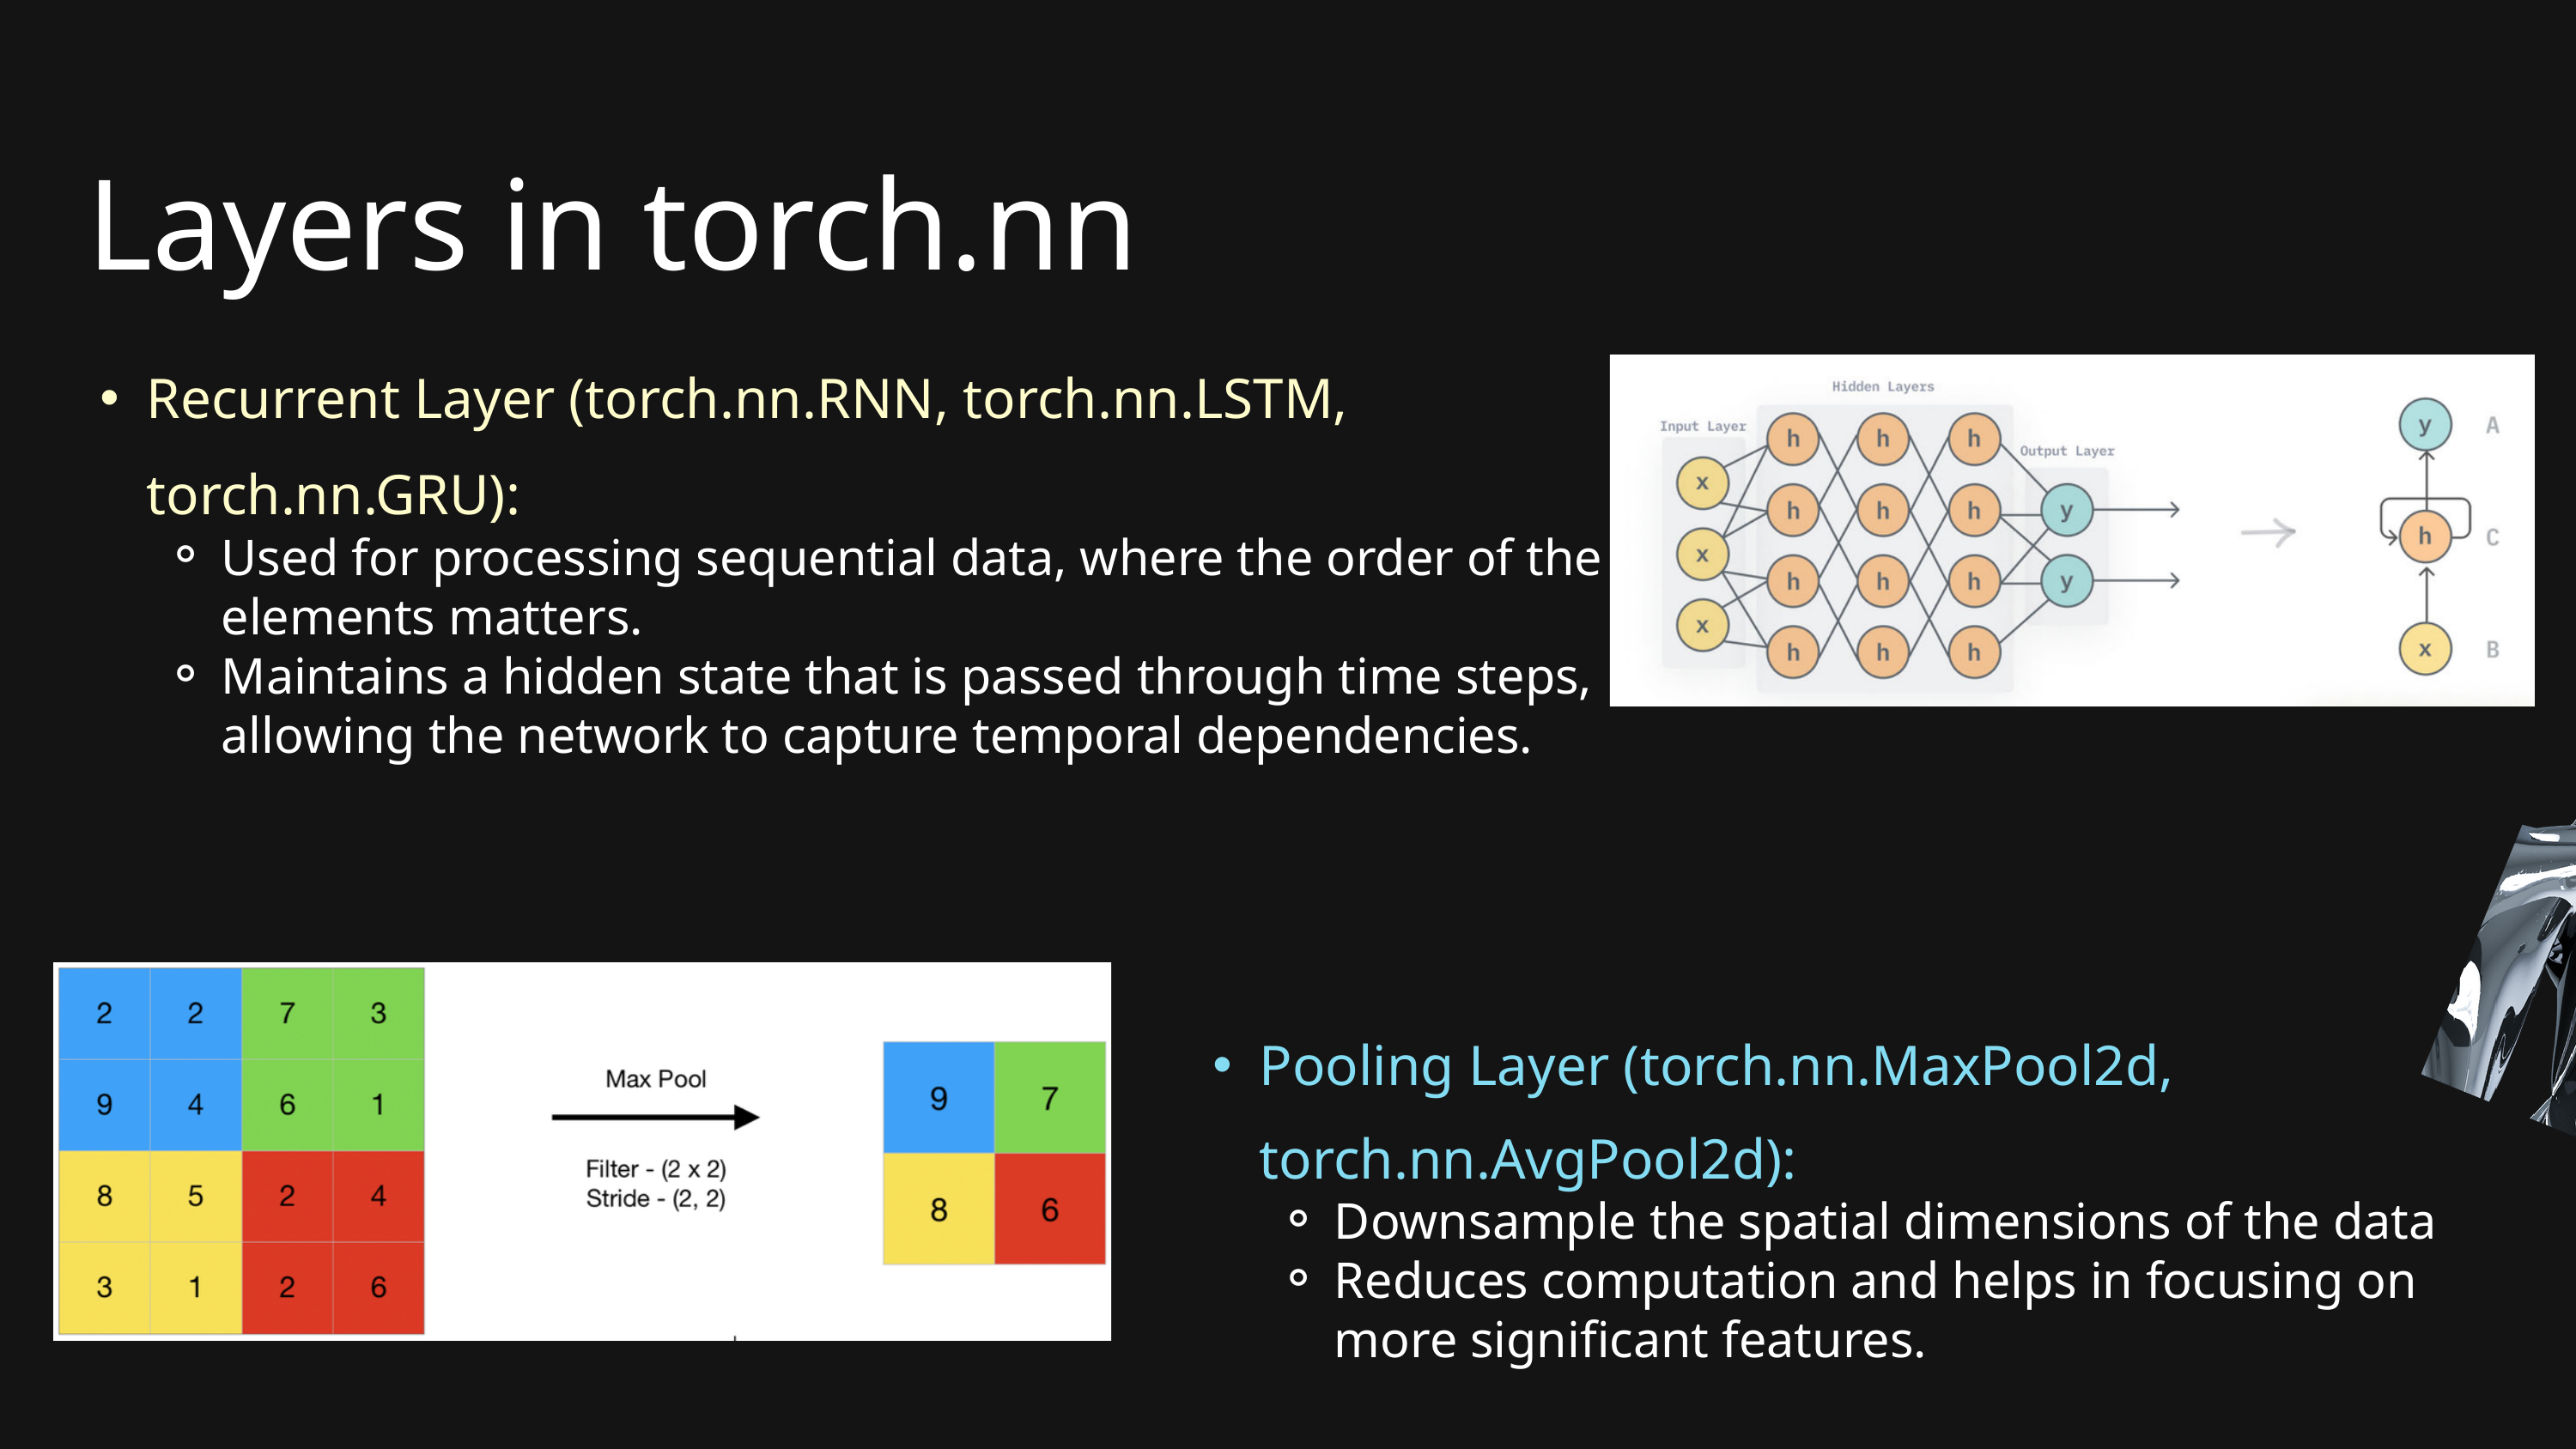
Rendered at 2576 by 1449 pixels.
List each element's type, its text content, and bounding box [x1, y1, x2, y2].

text_box Pooling Layer (torch.nn.MaxPool2d, torch.nn.AvgPool2d): Downsample the spatial dimensions of the data Reduces computation and helps in focusing on more significant features. [1166, 1003, 2535, 1368]
text_box Layers in torch.nn [87, 144, 1288, 295]
text_box [1631, 355, 2535, 706]
text_box [52, 962, 1112, 1341]
text_box Recurrent Layer (torch.nn.RNN, torch.nn.LSTM, torch.nn.GRU): Used for processing sequential data, where the order of the elements matters. Maintains a hidden state that is passed through time steps, allowing the network to capture temporal dependencies. [53, 333, 1631, 764]
text_box [2450, 736, 2576, 1137]
